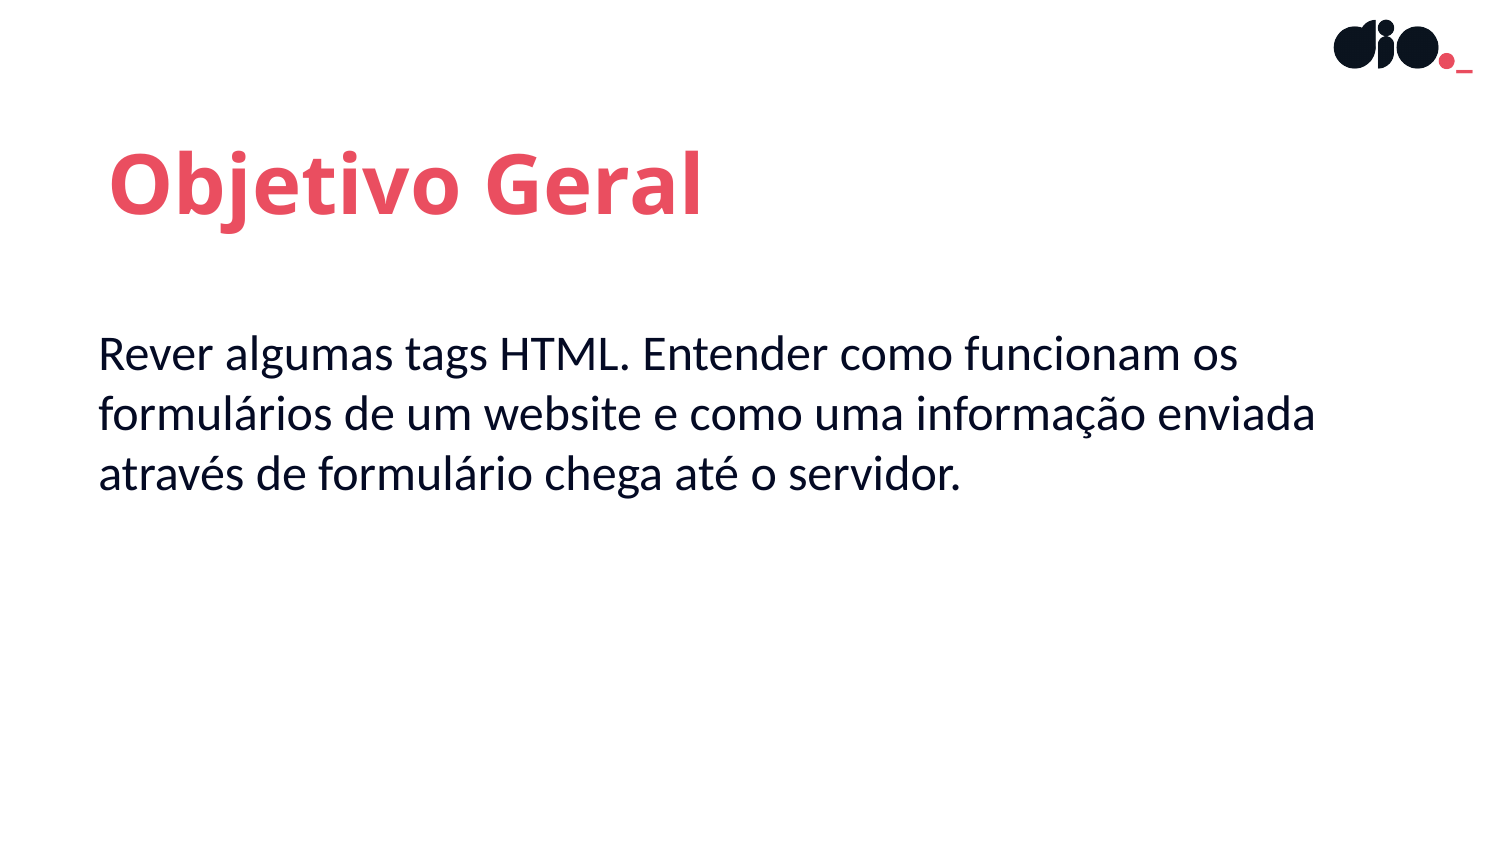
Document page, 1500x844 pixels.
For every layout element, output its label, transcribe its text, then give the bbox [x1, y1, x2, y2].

text_box Rever algumas tags HTML. Entender como funcionam os formulários de um website e como uma informação enviada através de formulário chega até o servidor. [70, 255, 1386, 566]
picture [1333, 19, 1473, 74]
text_box Objetivo Geral [92, 104, 1408, 243]
